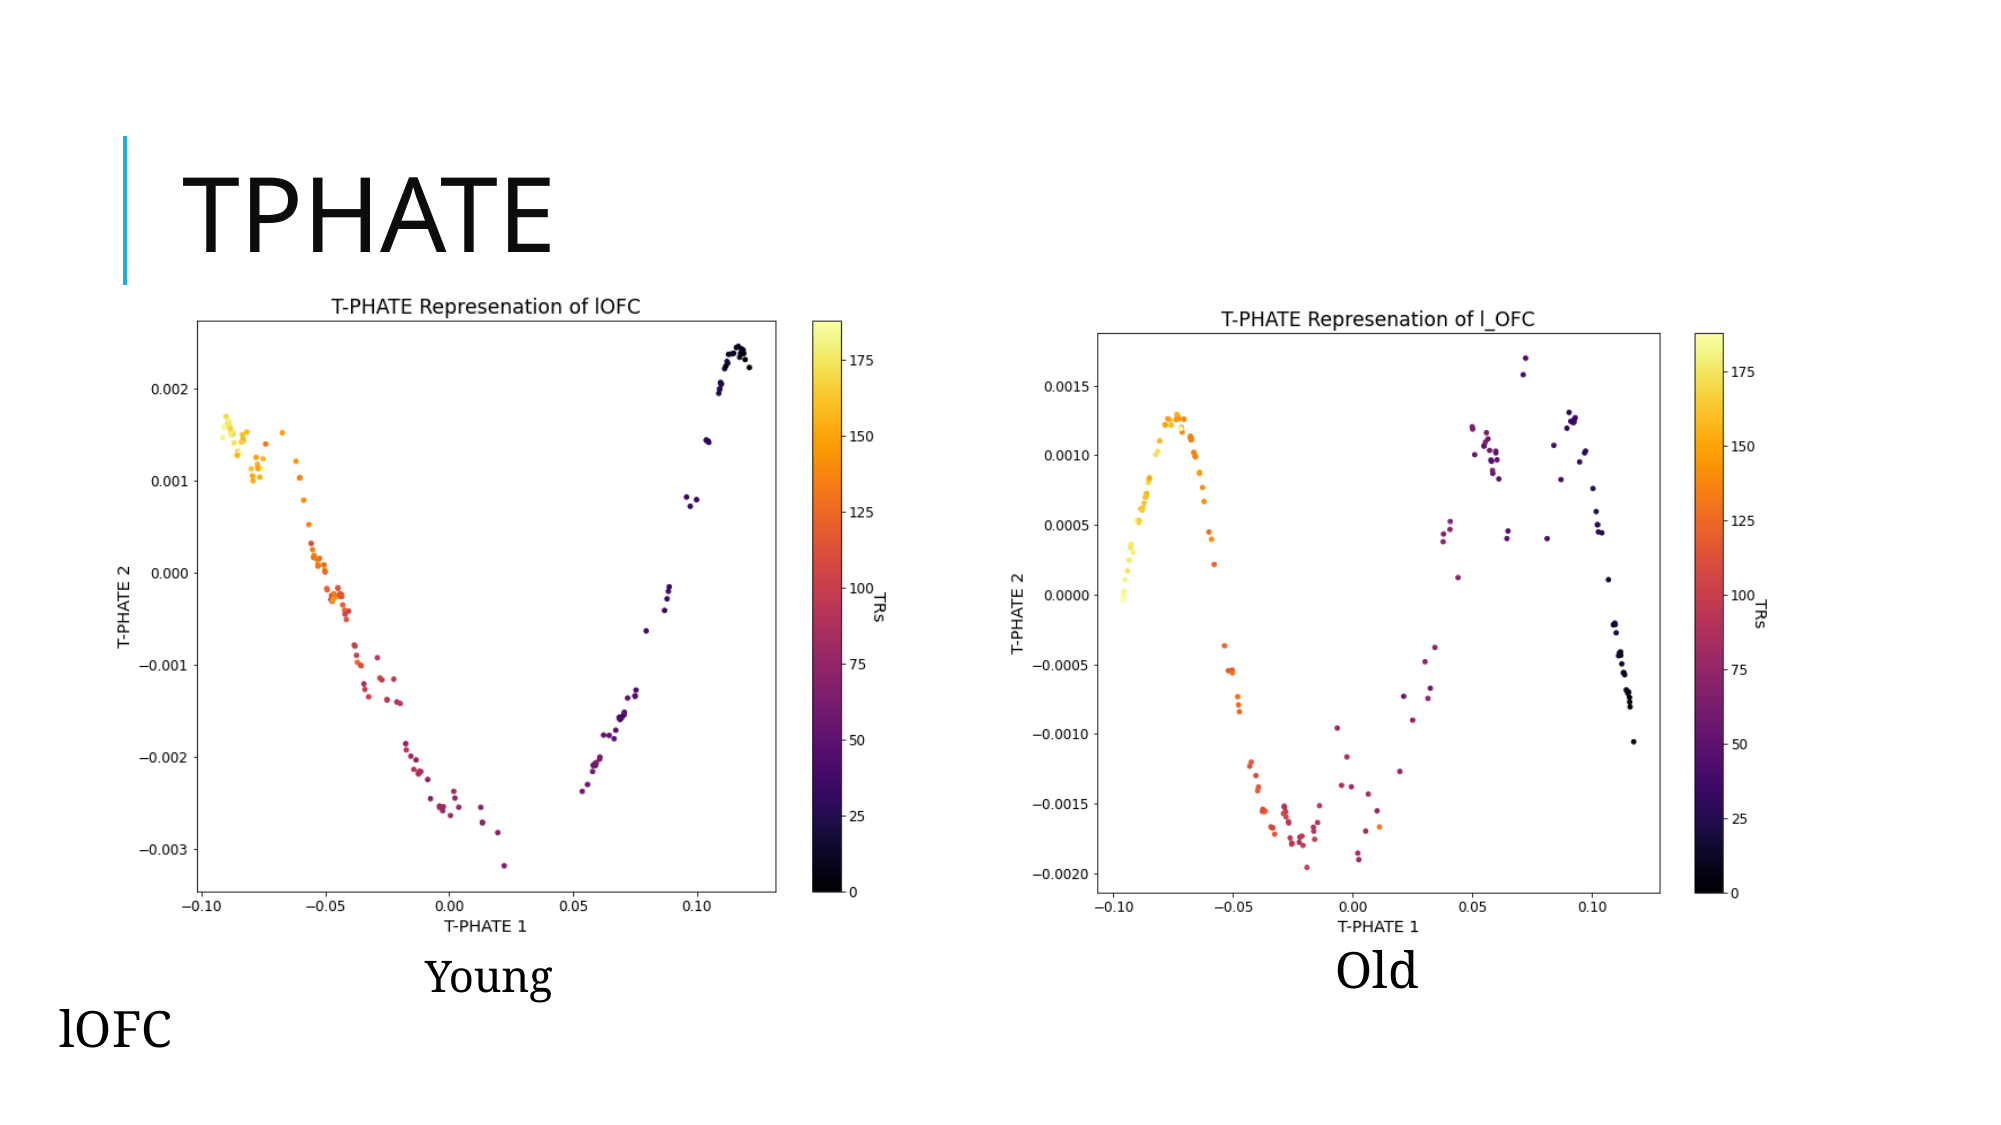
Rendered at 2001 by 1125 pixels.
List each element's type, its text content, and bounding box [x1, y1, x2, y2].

text_box lOFC [44, 996, 1979, 1102]
text_box Old [1297, 957, 1457, 1044]
text_box Young [409, 958, 569, 1053]
picture [999, 298, 1812, 948]
picture [105, 285, 934, 948]
title TPHATE [168, 96, 1763, 342]
